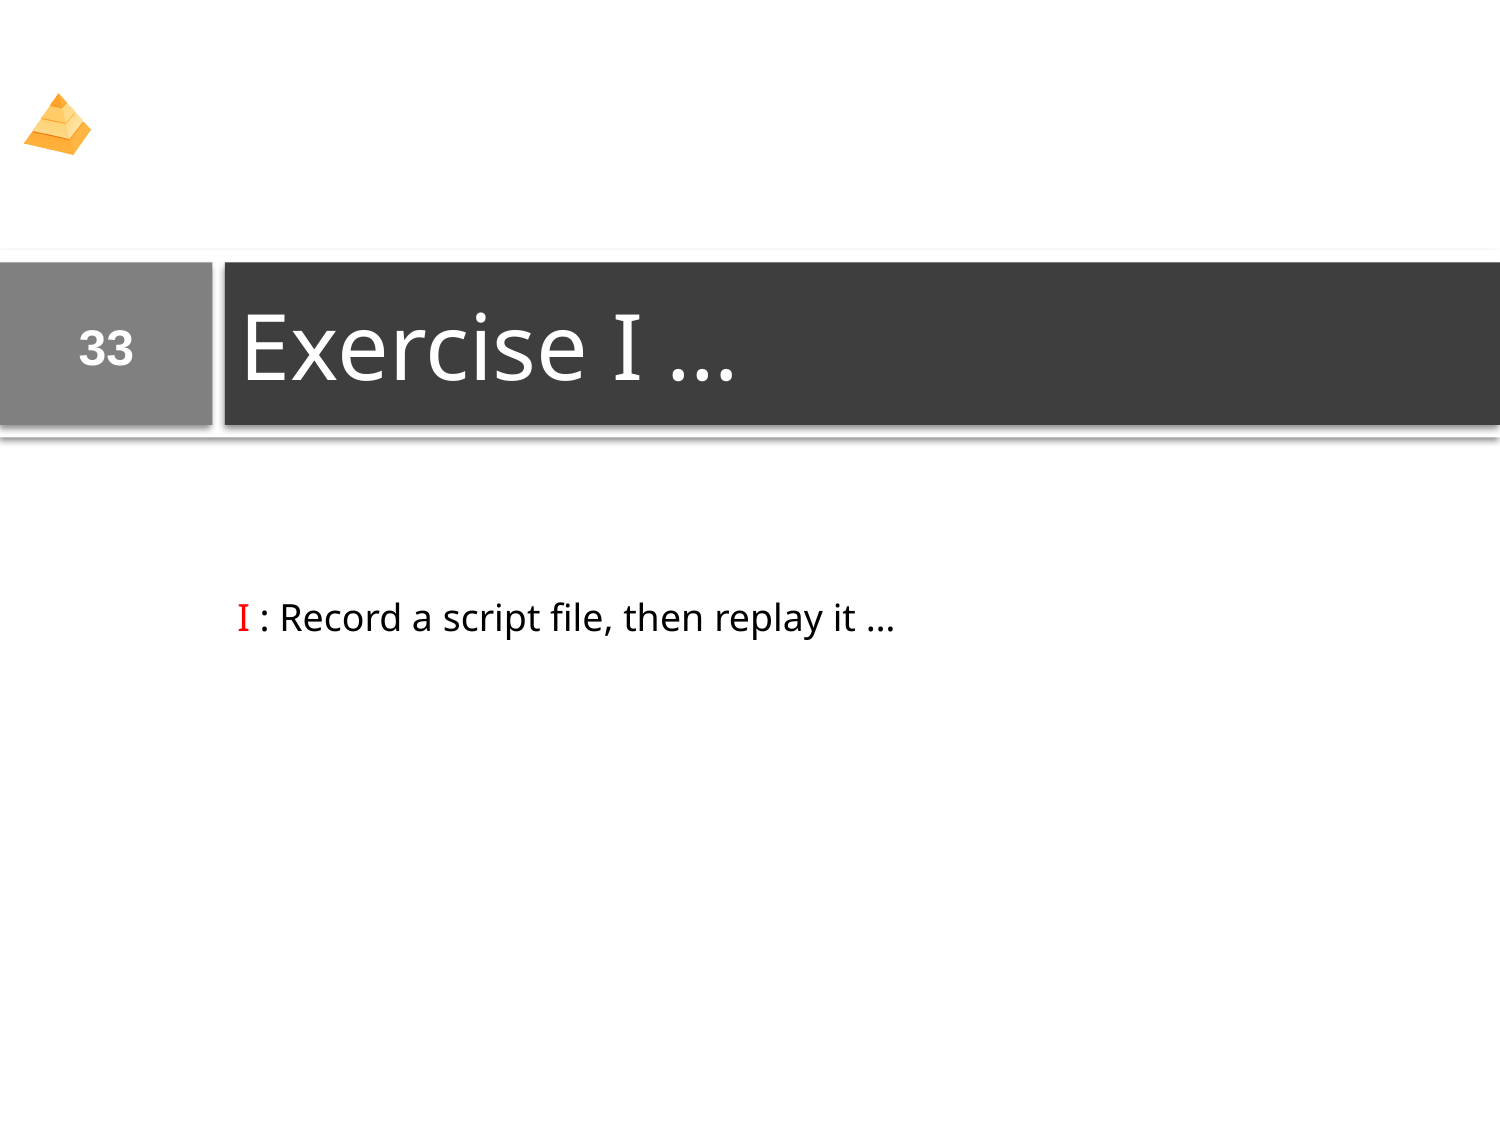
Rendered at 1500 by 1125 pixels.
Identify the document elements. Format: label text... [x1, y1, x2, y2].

slide_number 33 [0, 287, 213, 403]
text_box I : Record a script file, then replay it … [222, 586, 912, 647]
title Exercise I … [225, 262, 1475, 425]
picture [23, 89, 93, 156]
